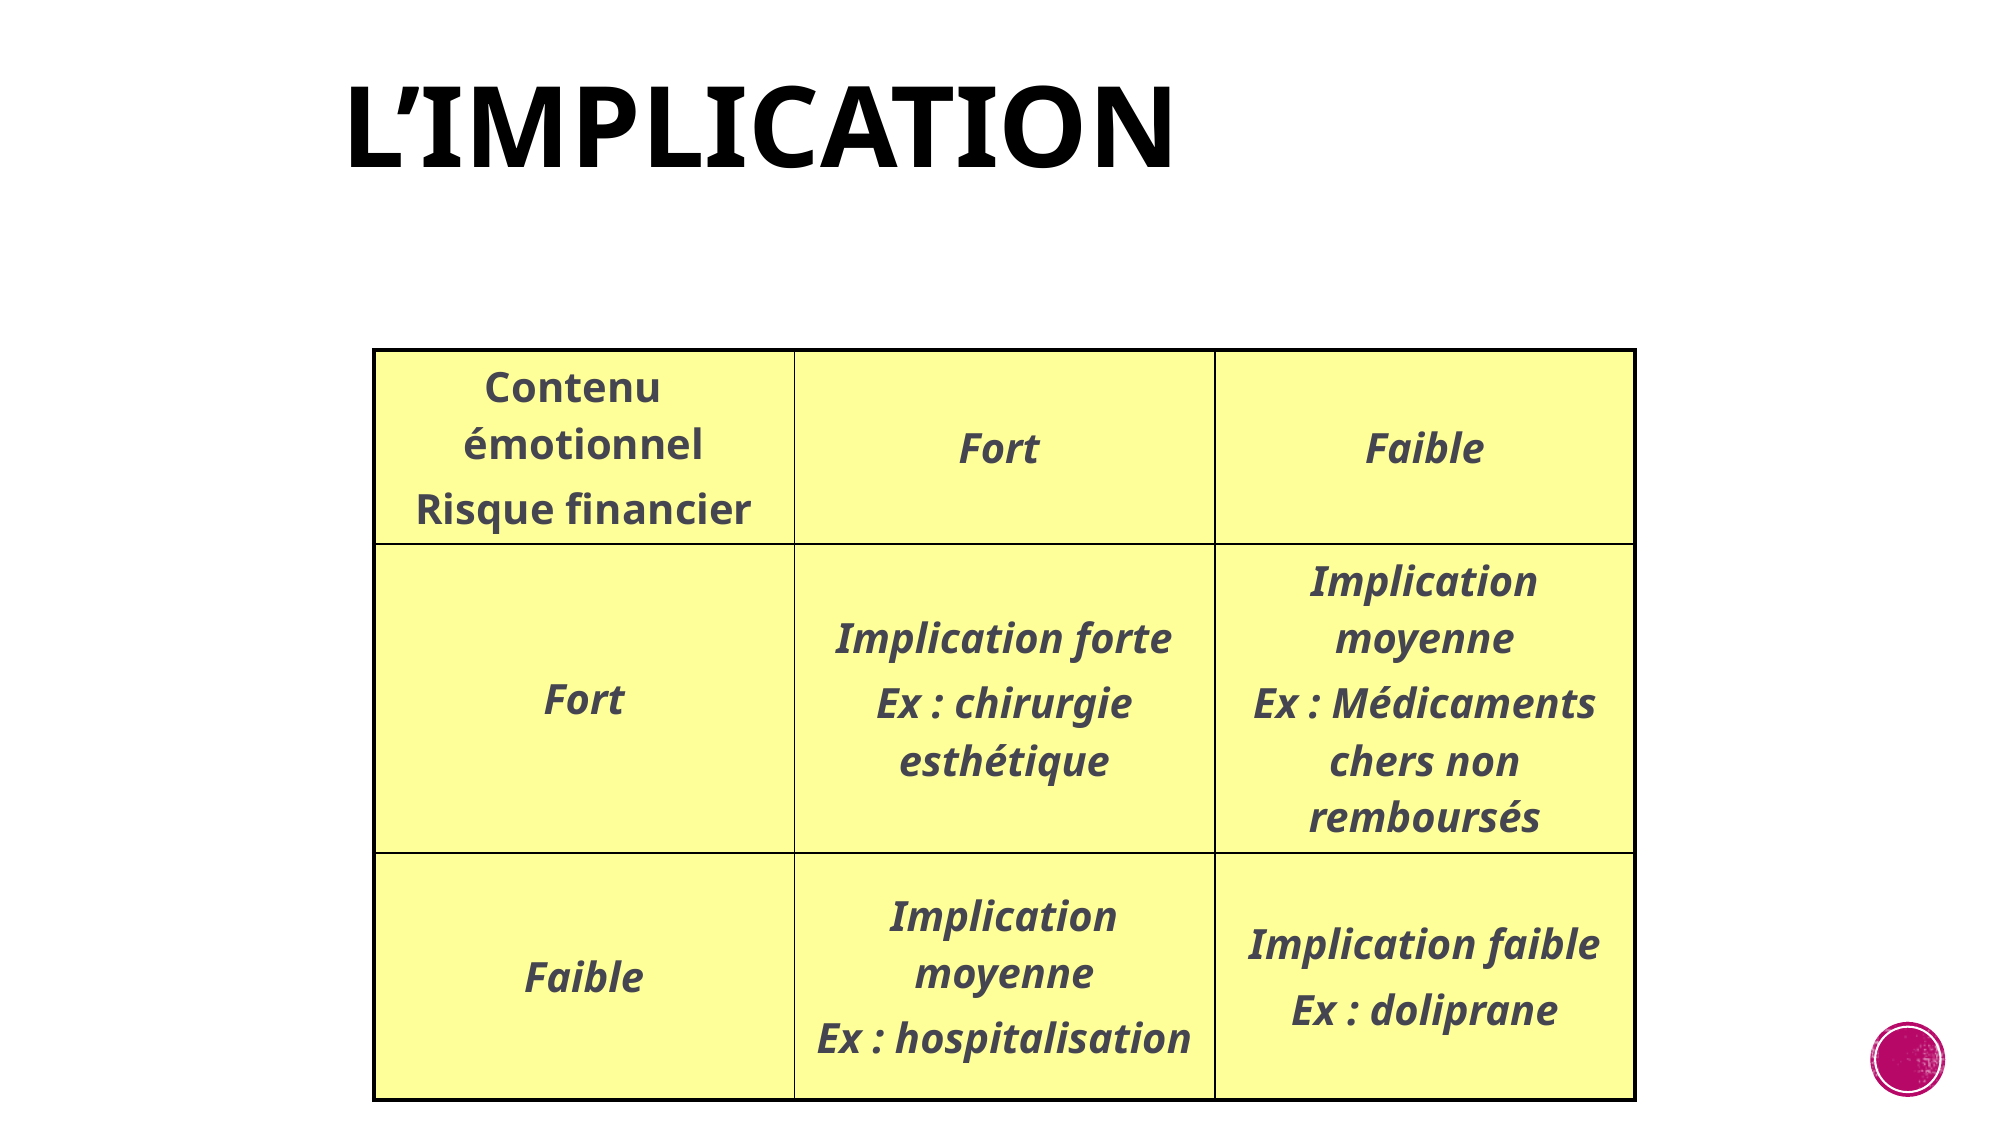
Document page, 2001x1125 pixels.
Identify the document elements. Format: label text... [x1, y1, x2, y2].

table_cell Fort [376, 545, 794, 852]
title L’implication [326, 19, 1677, 244]
table_cell Implication forte Ex : chirurgie esthétique [795, 545, 1214, 852]
table_cell Implication moyenne Ex : hospitalisation [795, 854, 1214, 1098]
table_cell Implication moyenne Ex : Médicaments chers non remboursés [1216, 545, 1633, 852]
table_header Contenu émotionnel Risque financier [376, 352, 794, 543]
table_cell Implication faible Ex : doliprane [1216, 854, 1633, 1098]
table_cell Faible [376, 854, 794, 1098]
table_header Faible [1216, 352, 1633, 543]
table_header Fort [795, 352, 1214, 543]
